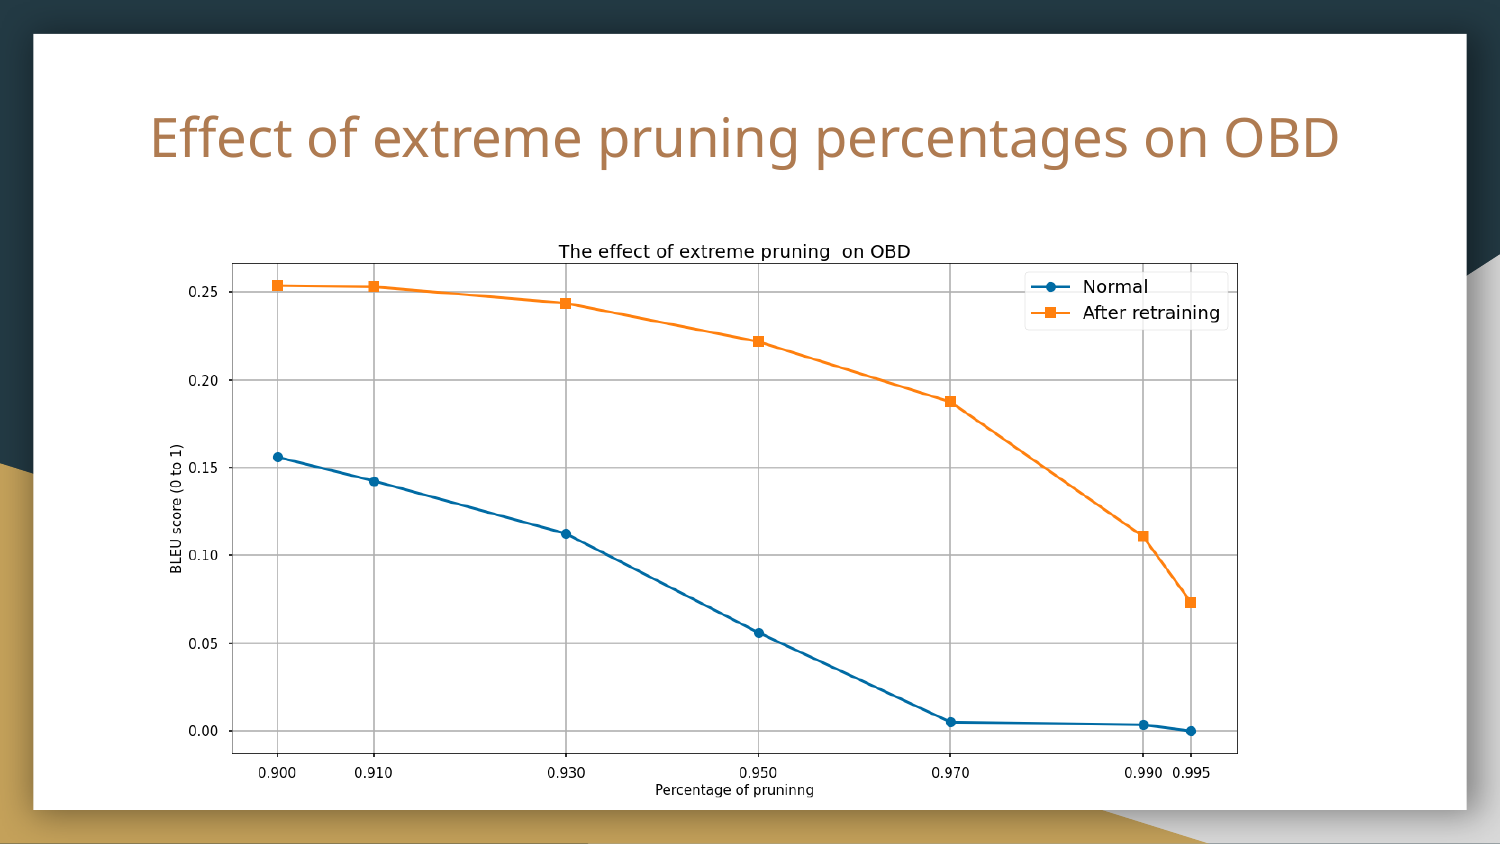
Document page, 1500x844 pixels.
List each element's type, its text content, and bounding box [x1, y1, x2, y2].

picture [69, 185, 1366, 834]
title Effect of extreme pruning percentages on OBD [134, 88, 1366, 184]
